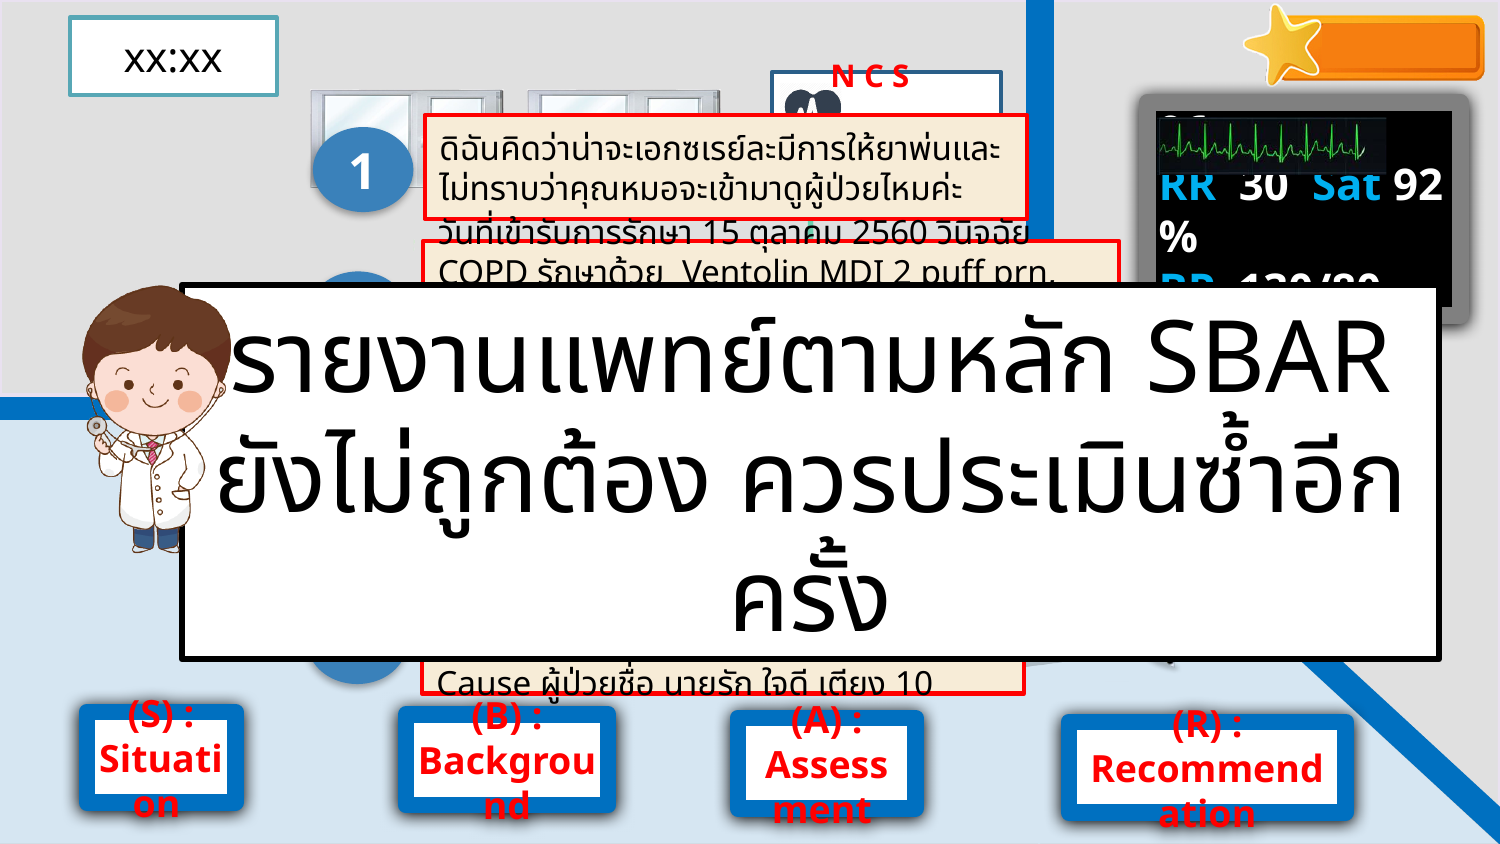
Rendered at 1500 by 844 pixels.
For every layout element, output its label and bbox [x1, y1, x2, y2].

text_box [1232, 0, 1499, 96]
text_box [0, 0, 1500, 844]
picture [1156, 117, 1387, 175]
picture [278, 89, 751, 188]
picture [778, 82, 842, 146]
text_box [683, 116, 926, 235]
picture [0, 237, 1279, 704]
